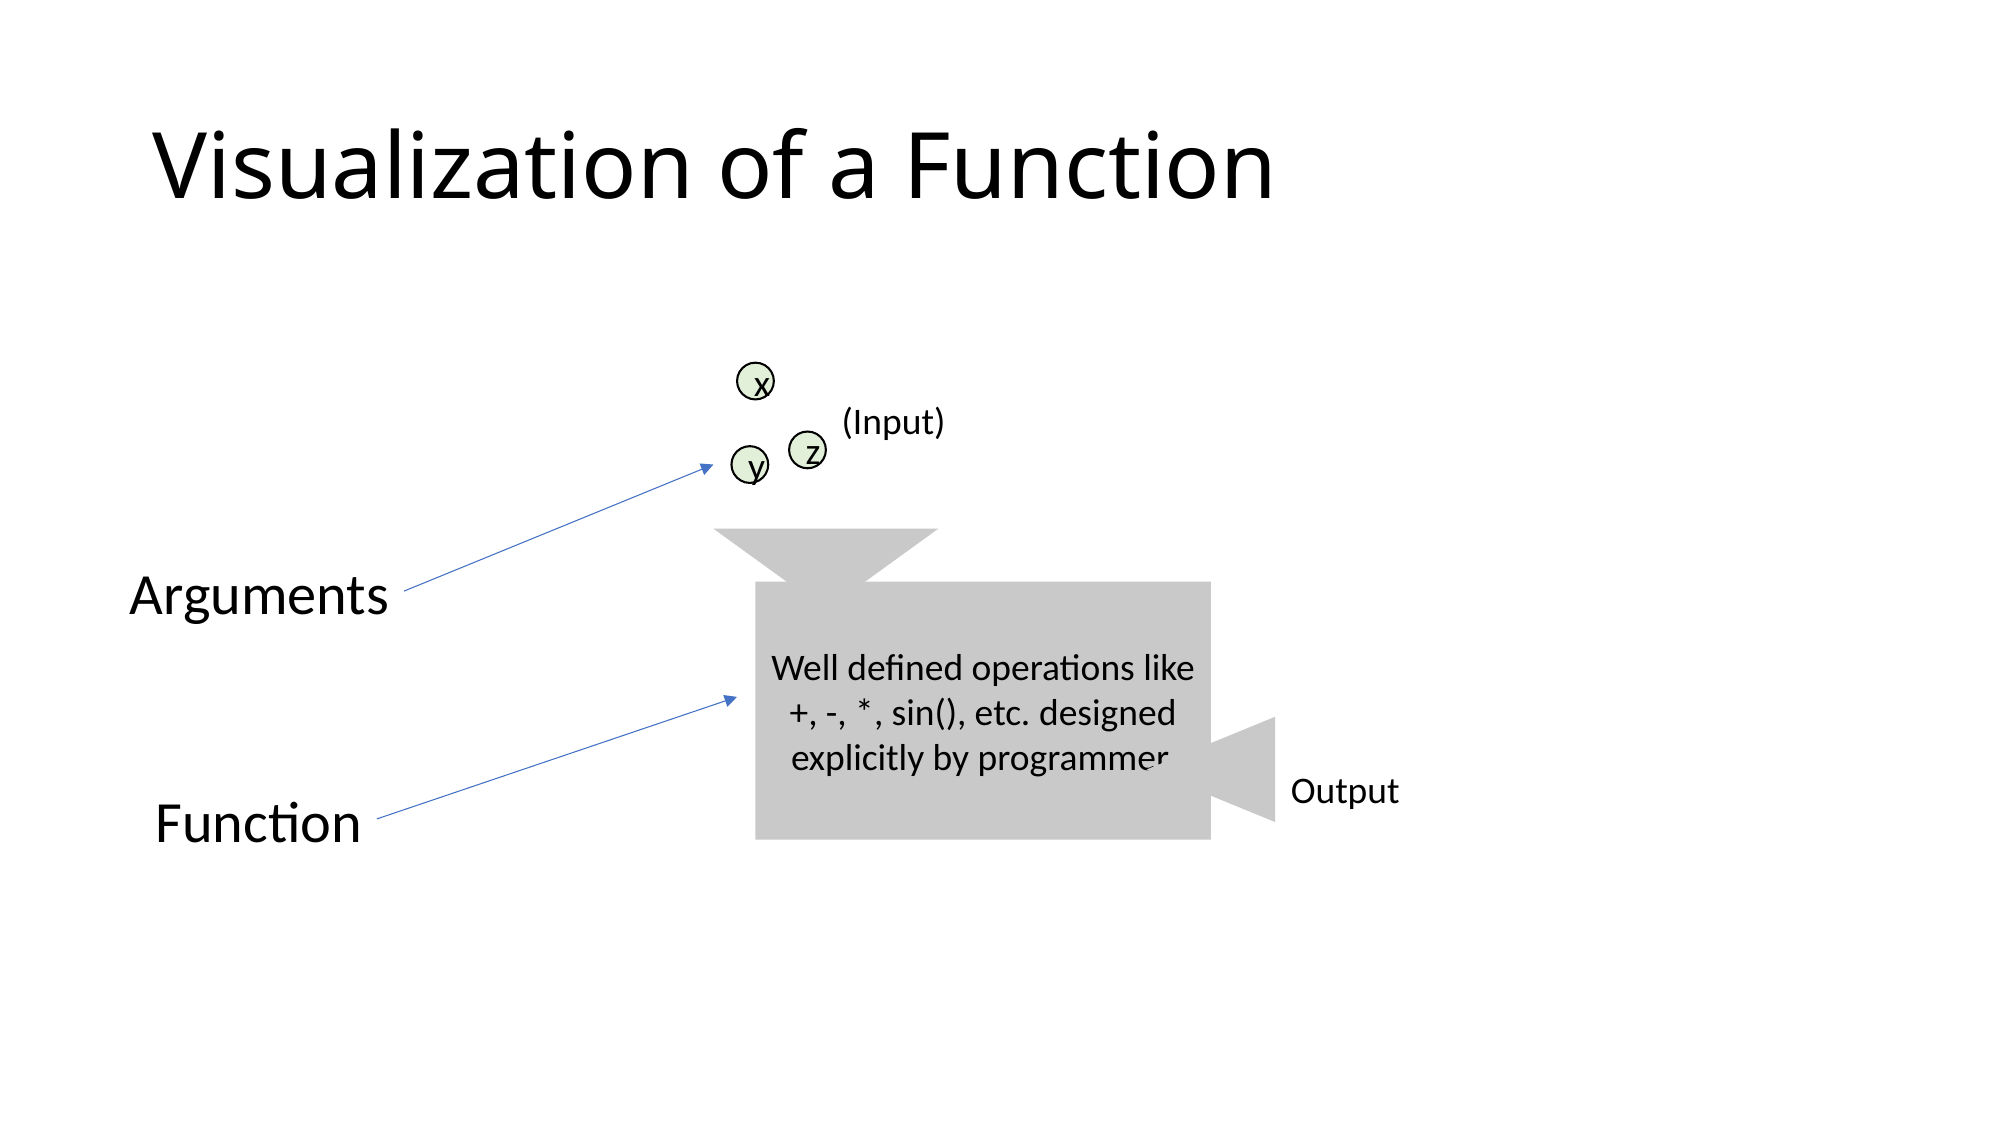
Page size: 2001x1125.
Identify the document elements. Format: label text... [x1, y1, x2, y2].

text_box y [730, 445, 770, 484]
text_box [378, 696, 738, 820]
text_box Arguments [115, 548, 404, 634]
text_box x [736, 361, 775, 401]
text_box Well defined operations like +, -, *, sin(), etc. designed explicitly by programmer. [754, 581, 1212, 841]
text_box [1143, 715, 1277, 824]
text_box [714, 527, 942, 612]
text_box Output [1276, 758, 1415, 819]
title Visualization of a Function [137, 59, 1863, 278]
text_box (Input) [826, 389, 961, 449]
text_box Function [140, 776, 377, 862]
text_box z [788, 430, 827, 470]
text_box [405, 464, 714, 592]
